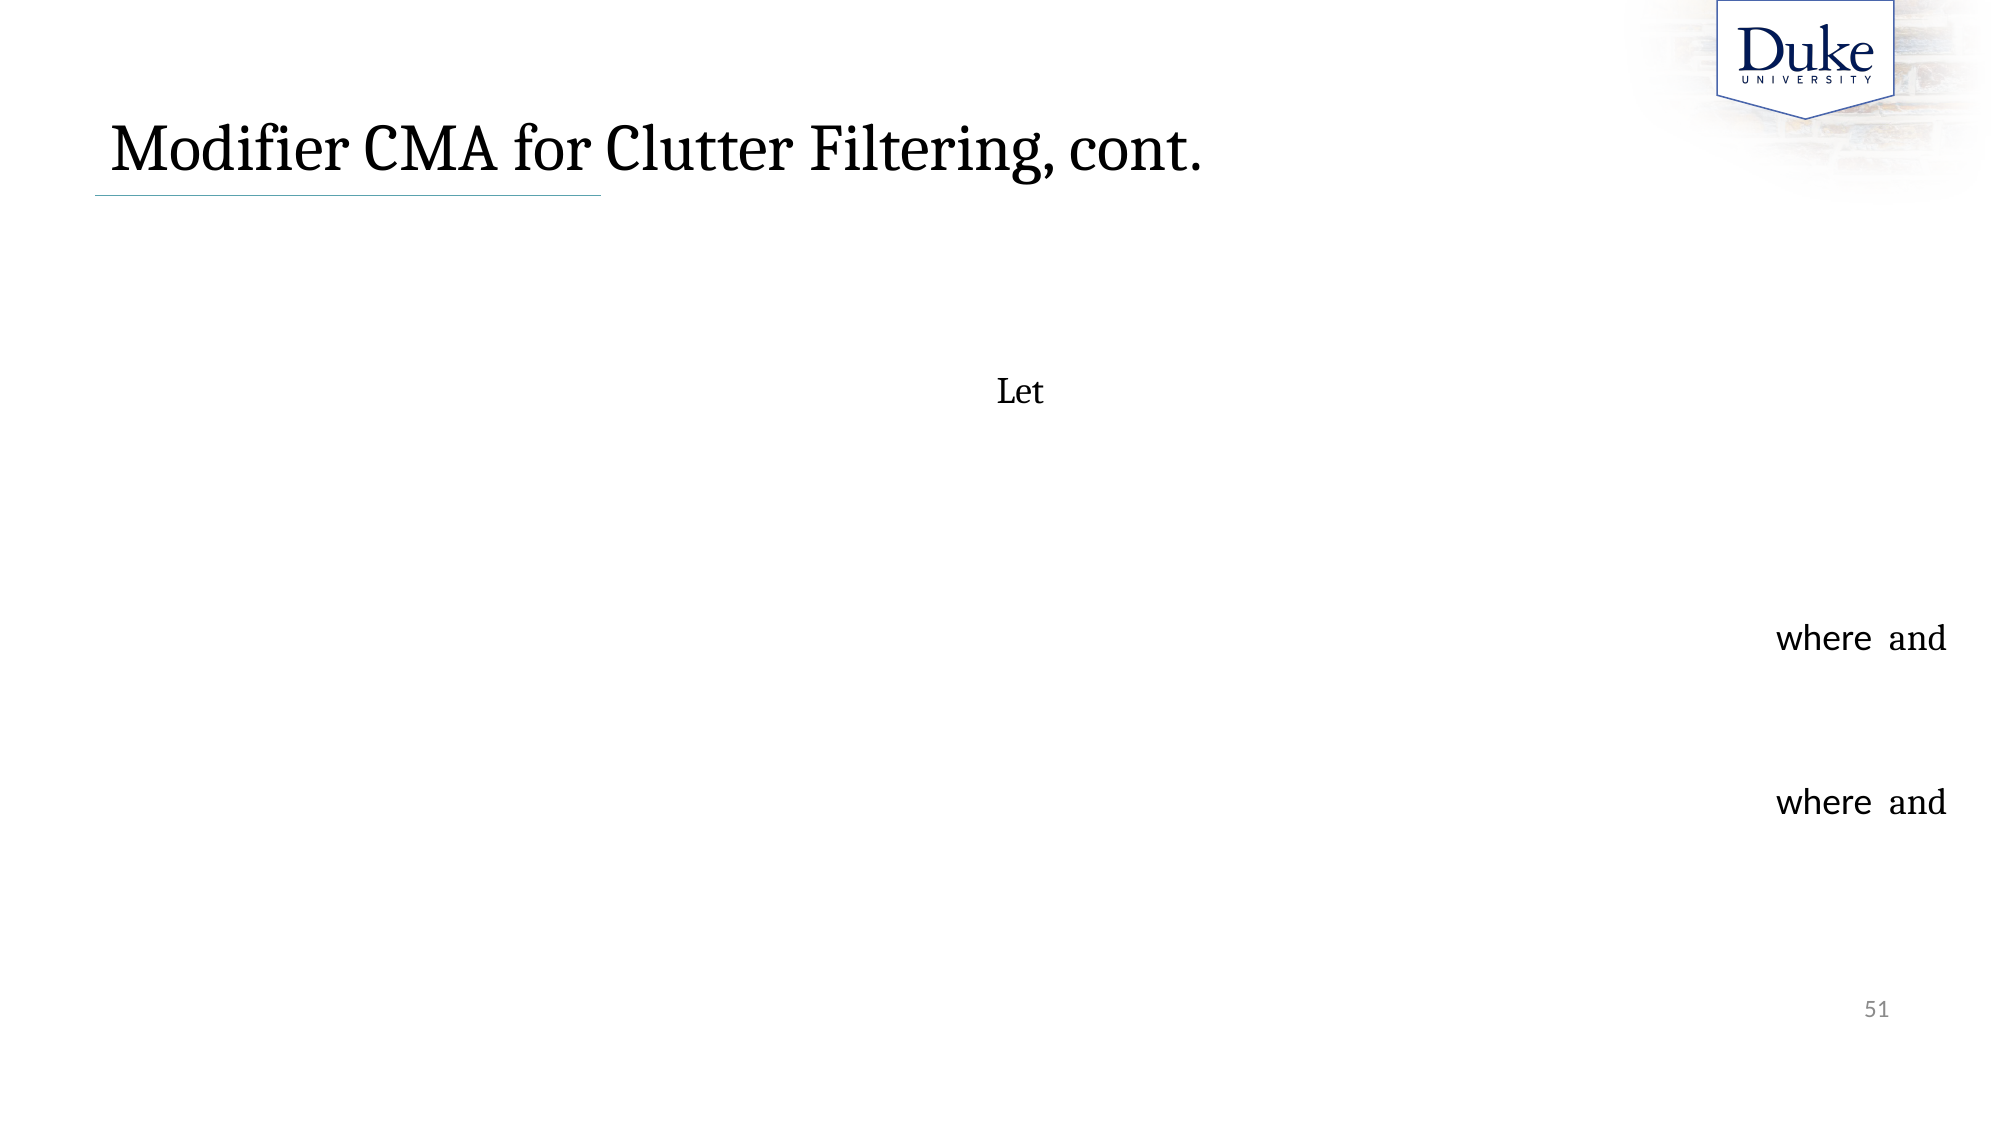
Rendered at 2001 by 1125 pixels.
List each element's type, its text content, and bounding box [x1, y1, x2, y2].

title Modifier CMA for Clutter Filtering, cont. [95, 105, 1183, 285]
slide_number 51 [1732, 977, 1905, 1037]
picture [1183, 0, 1994, 319]
